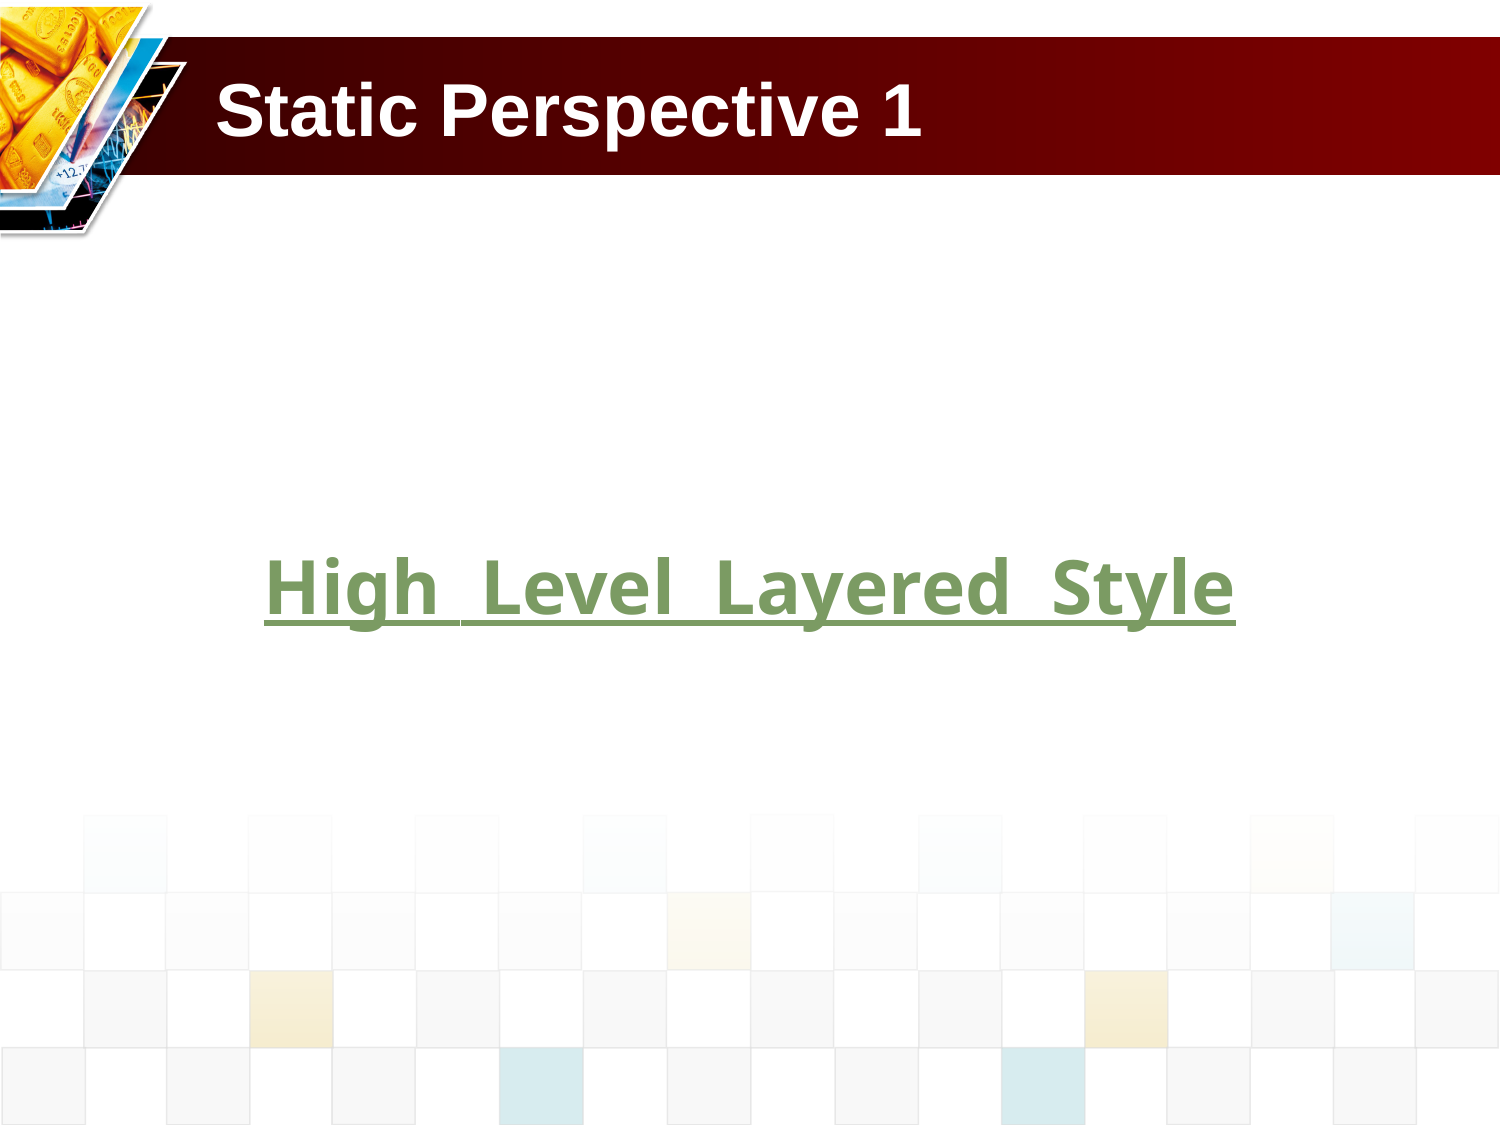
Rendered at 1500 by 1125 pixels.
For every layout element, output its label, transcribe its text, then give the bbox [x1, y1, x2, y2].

title Static Perspective 1 [200, 37, 1413, 175]
picture [0, 0, 190, 243]
text_box High Level Layered Style [0, 532, 1500, 650]
